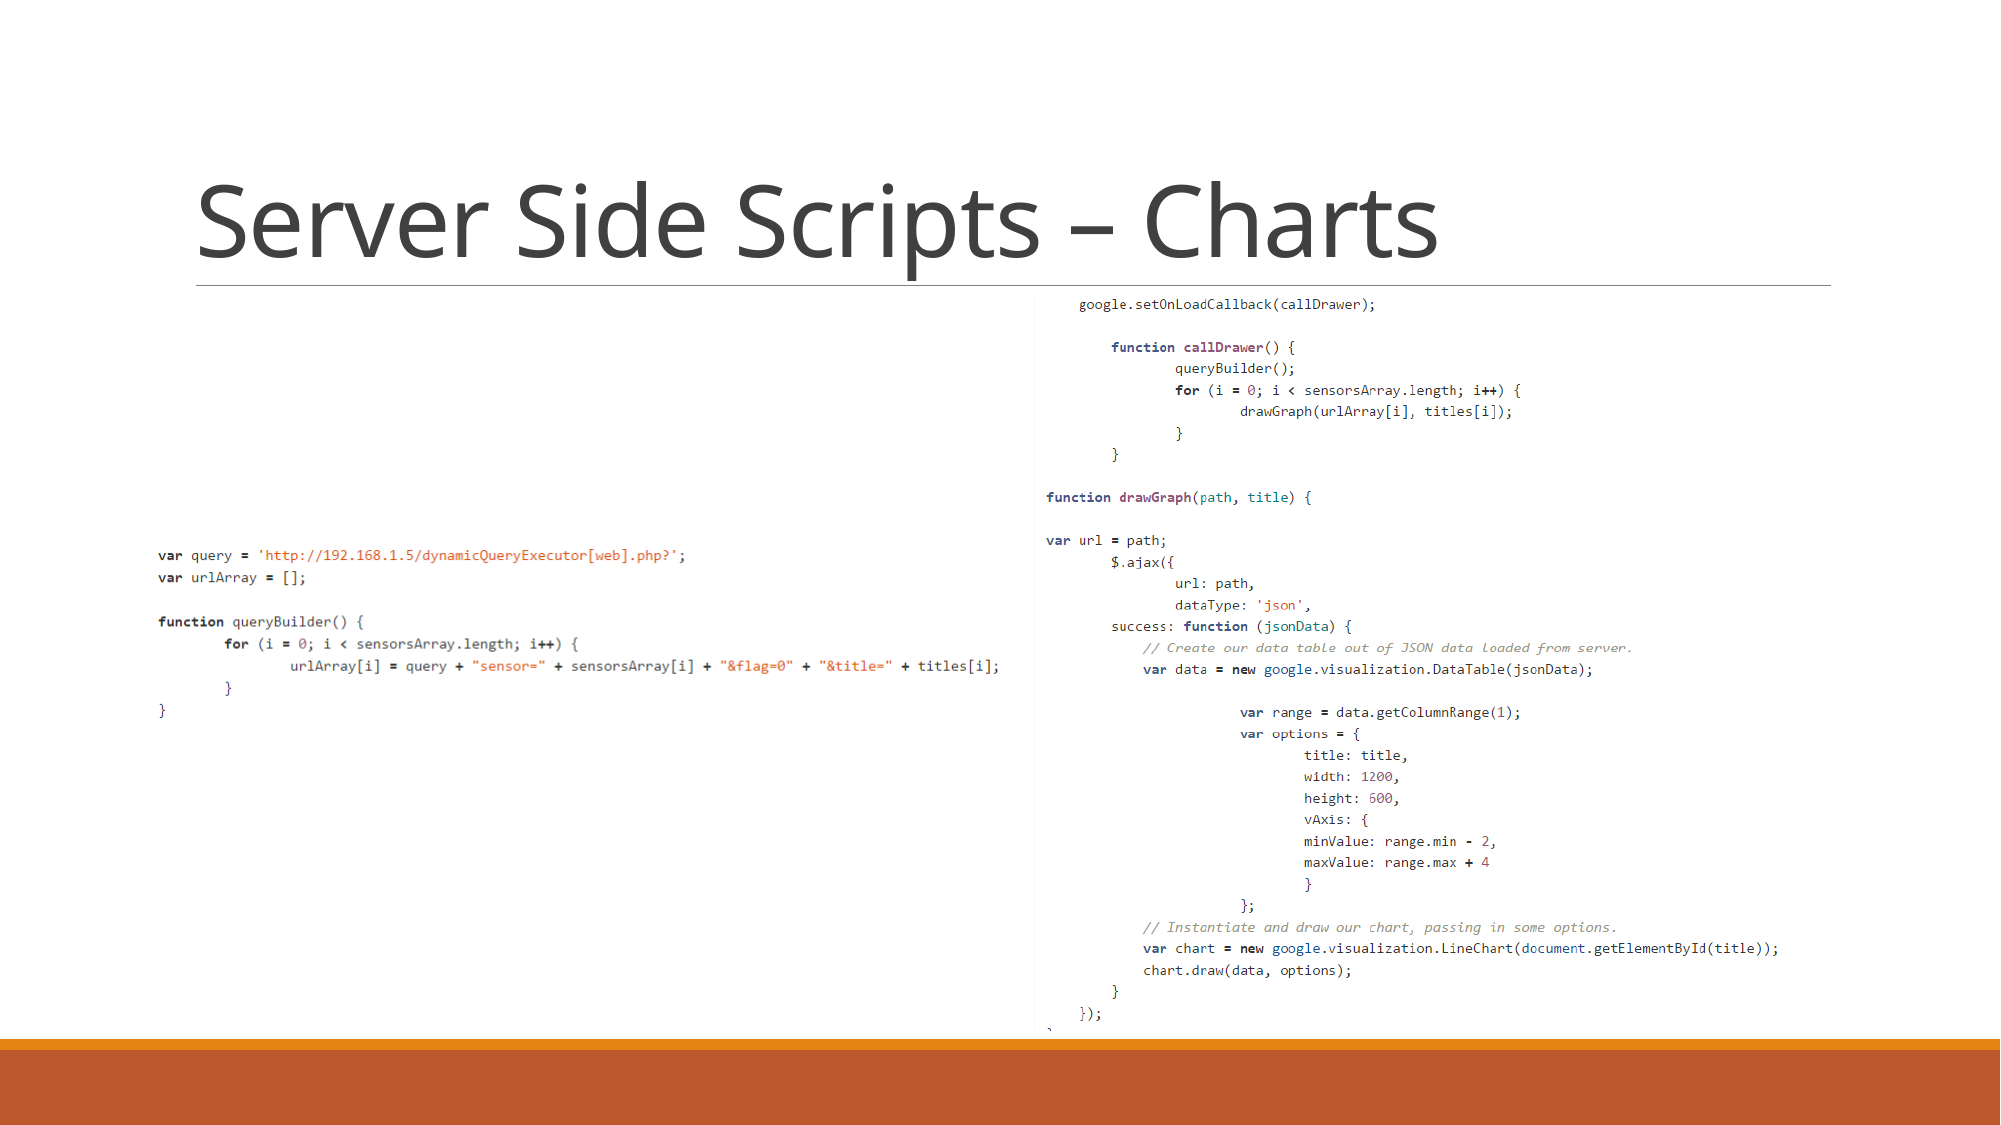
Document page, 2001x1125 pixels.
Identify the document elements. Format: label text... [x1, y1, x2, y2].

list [138, 544, 1006, 724]
title Server Side Scripts – Charts [180, 47, 1830, 285]
picture [1034, 291, 1788, 1031]
